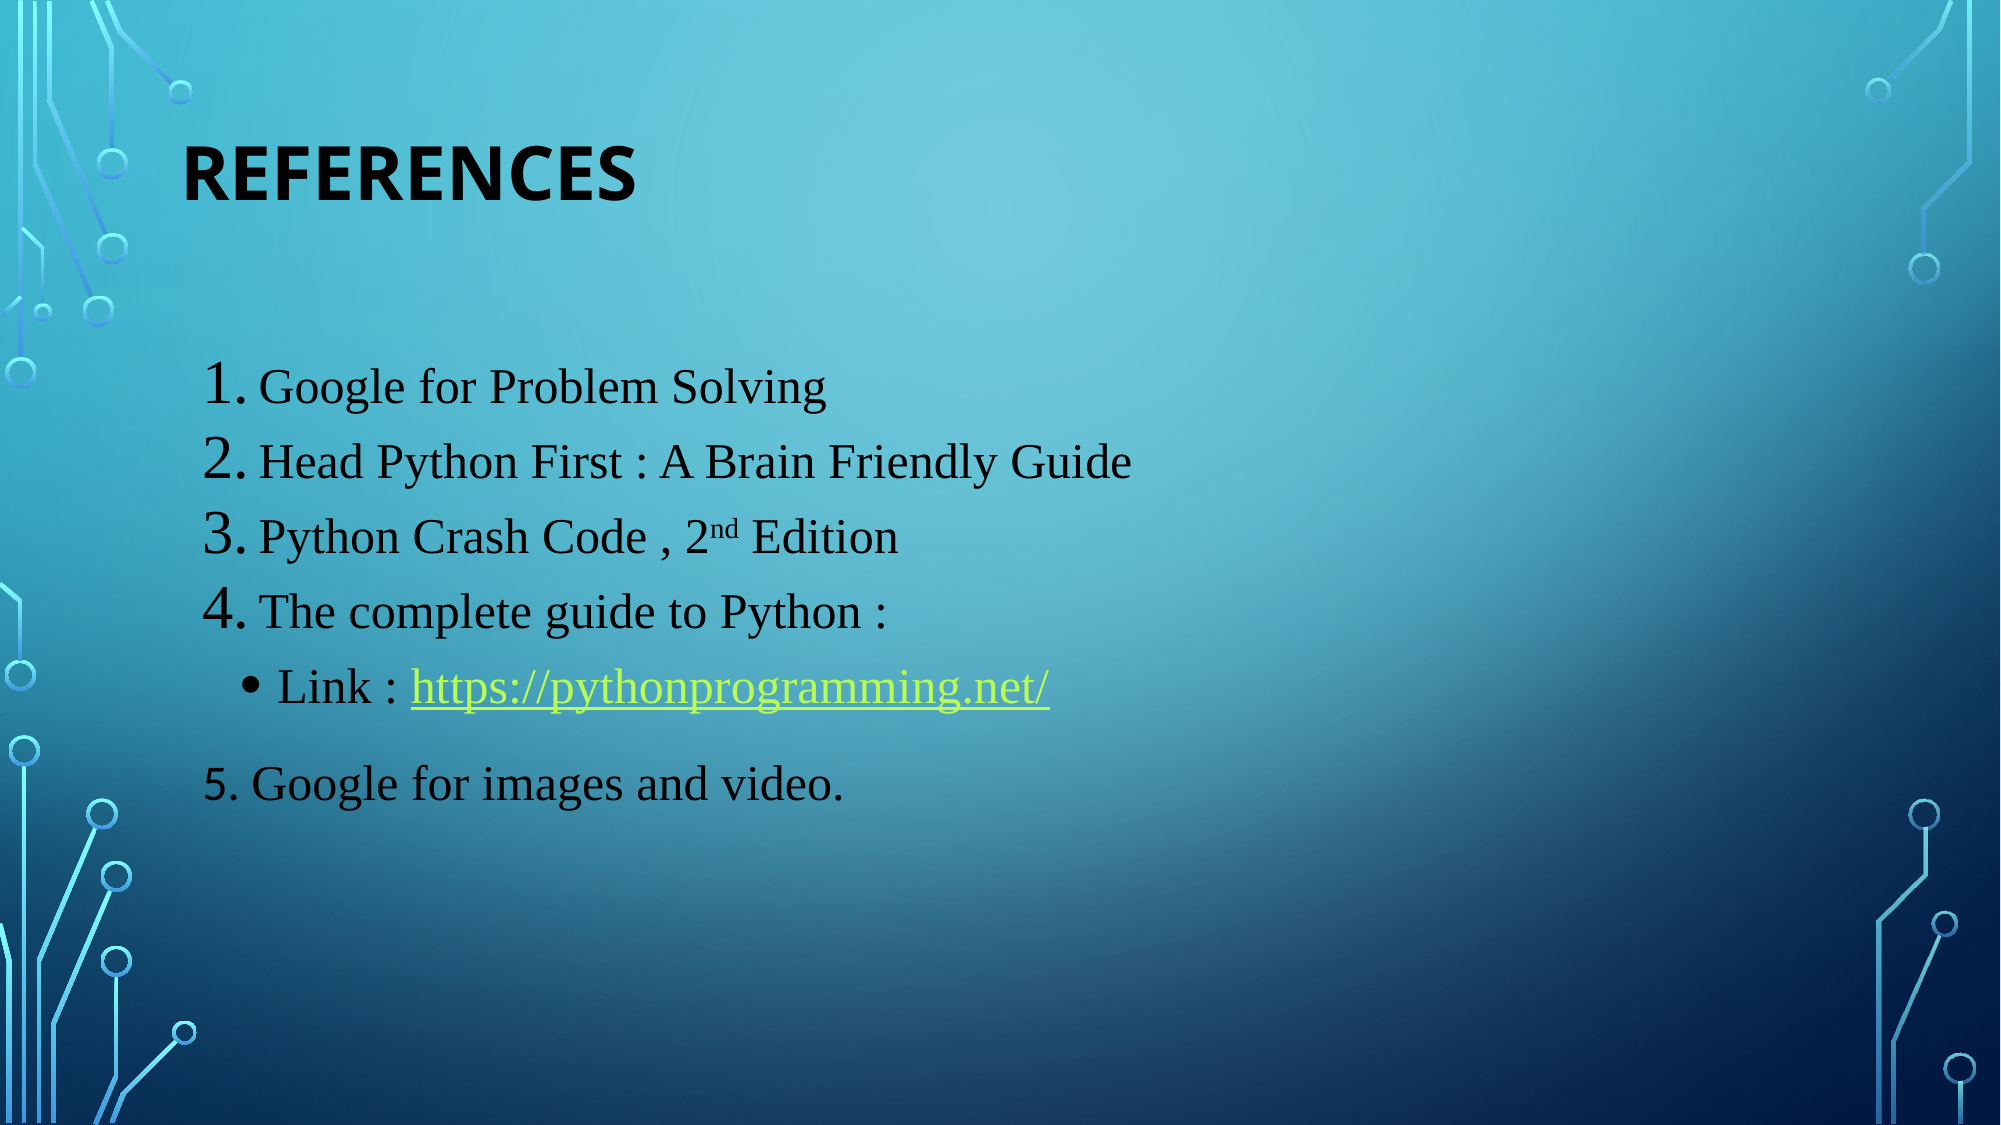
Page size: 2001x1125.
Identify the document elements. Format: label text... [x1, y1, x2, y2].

title References [165, 77, 1791, 321]
list Google for Problem Solving Head Python First : A Brain Friendly Guide Python Crash Code , 2nd Edition The complete guide to Python : Link : https://pythonprogramming.net/ 5. Google for images and video. [187, 369, 1813, 950]
